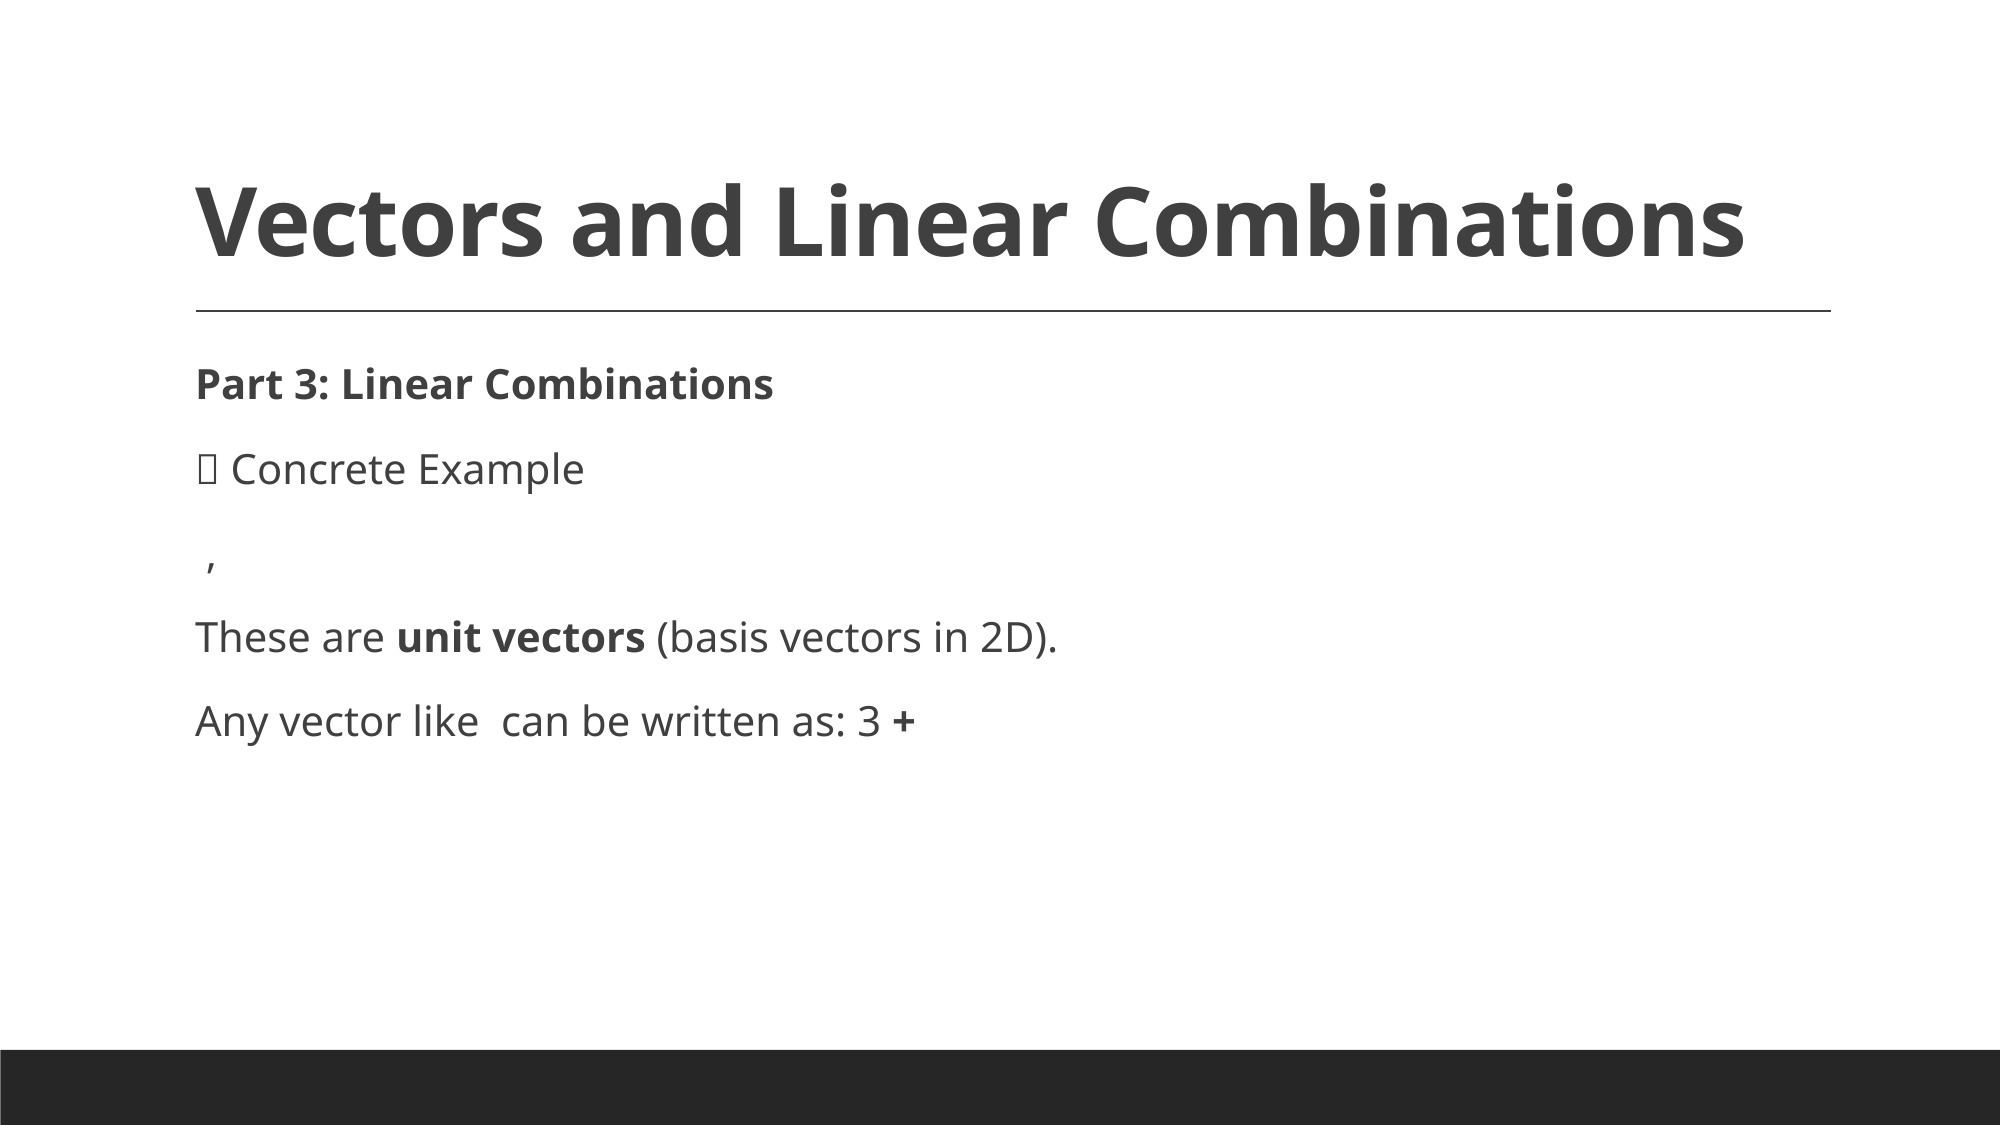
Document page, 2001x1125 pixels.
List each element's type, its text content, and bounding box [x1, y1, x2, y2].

title Vectors and Linear Combinations [180, 47, 1830, 285]
